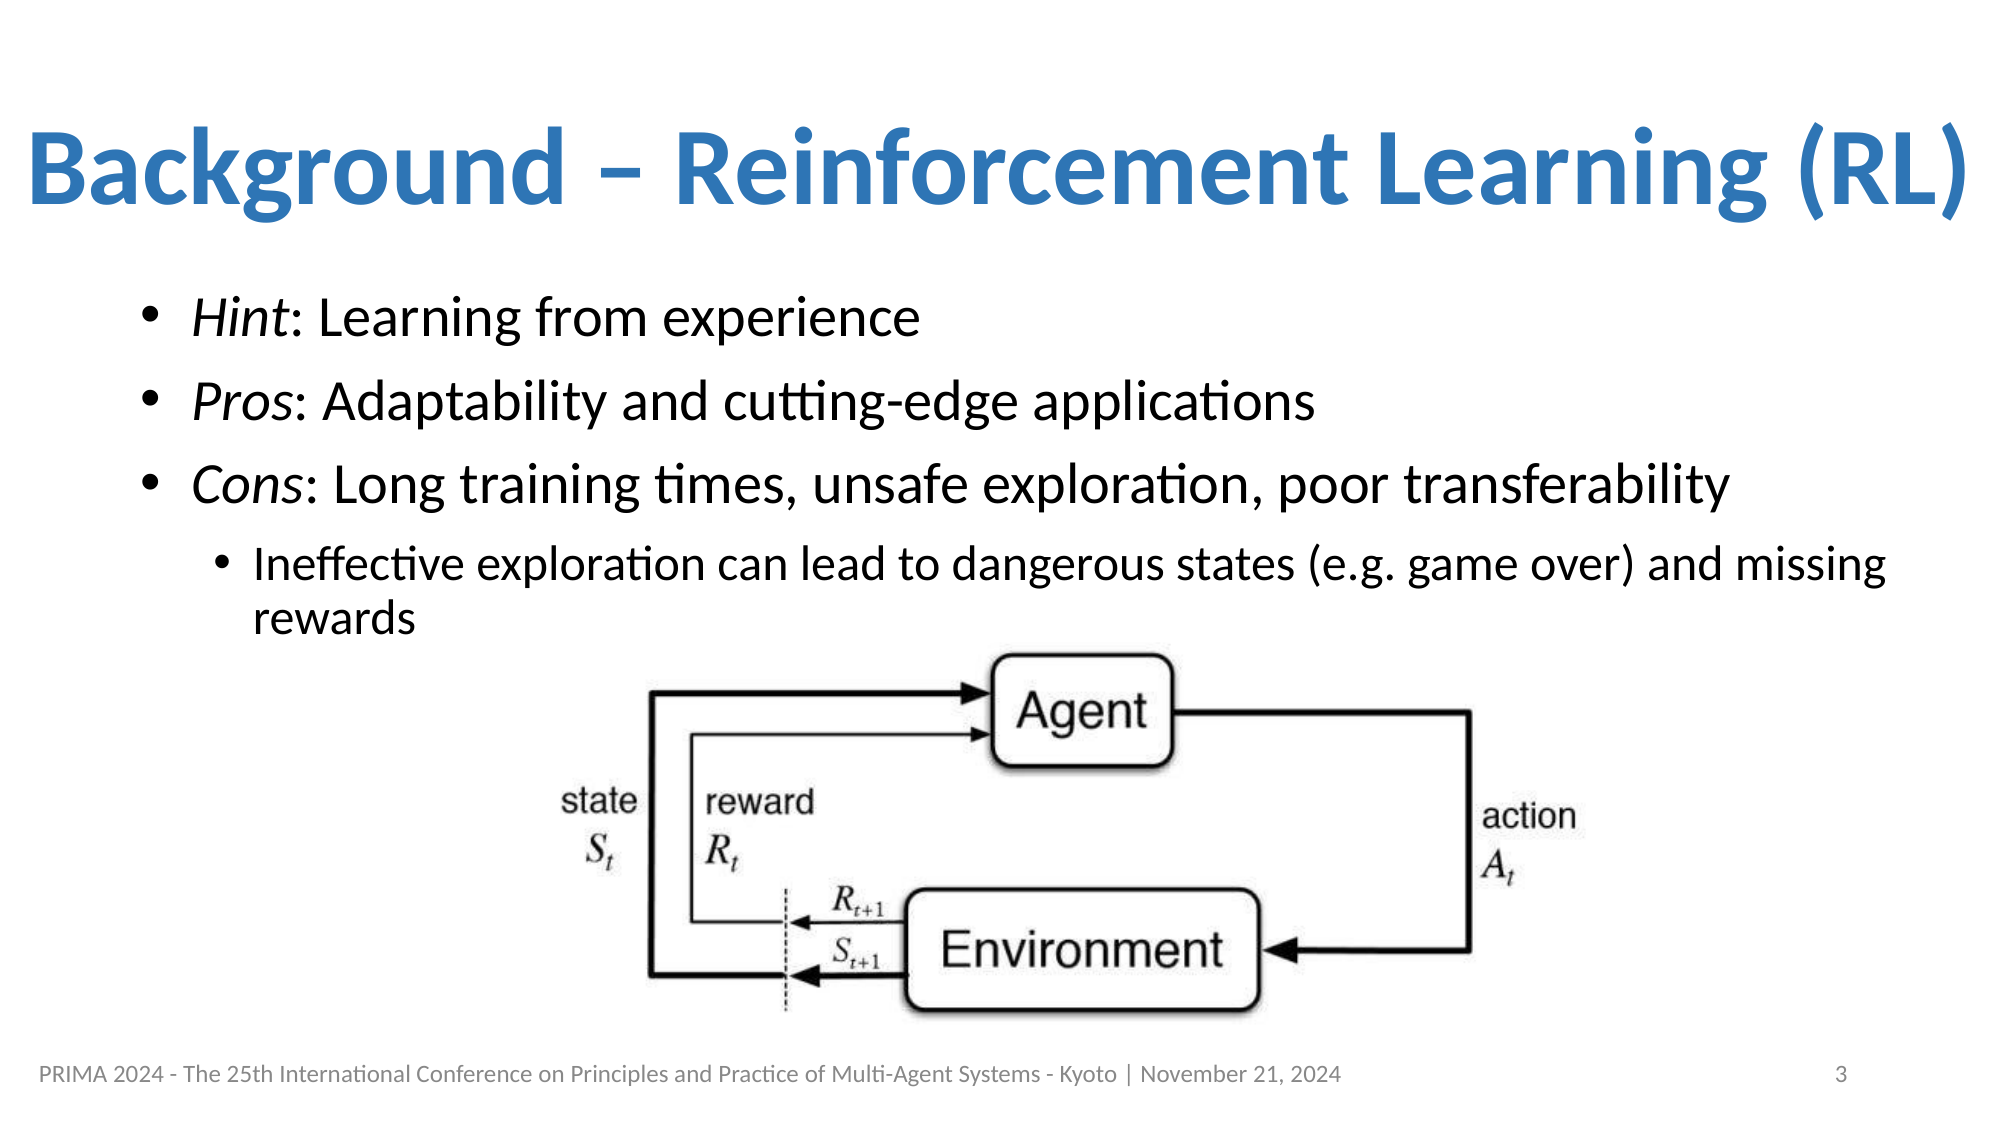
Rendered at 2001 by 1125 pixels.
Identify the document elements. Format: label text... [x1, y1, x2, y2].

slide_number 3 [1412, 1042, 1863, 1103]
text_box Hint: Learning from experience Pros: Adaptability and cutting-edge applications Cons: Long training times, unsafe exploration, poor transferability Ineffective exploration can lead to dangerous states (e.g. game over) and missing rewards [125, 270, 1990, 661]
title Background – Reinforcement Learning (RL) [0, 59, 2000, 278]
picture [523, 618, 1592, 1035]
footer PRIMA 2024 - The 25th International Conference on Principles and Practice of Multi-Agent Systems - Kyoto | November 21, 2024 [0, 1042, 1383, 1103]
